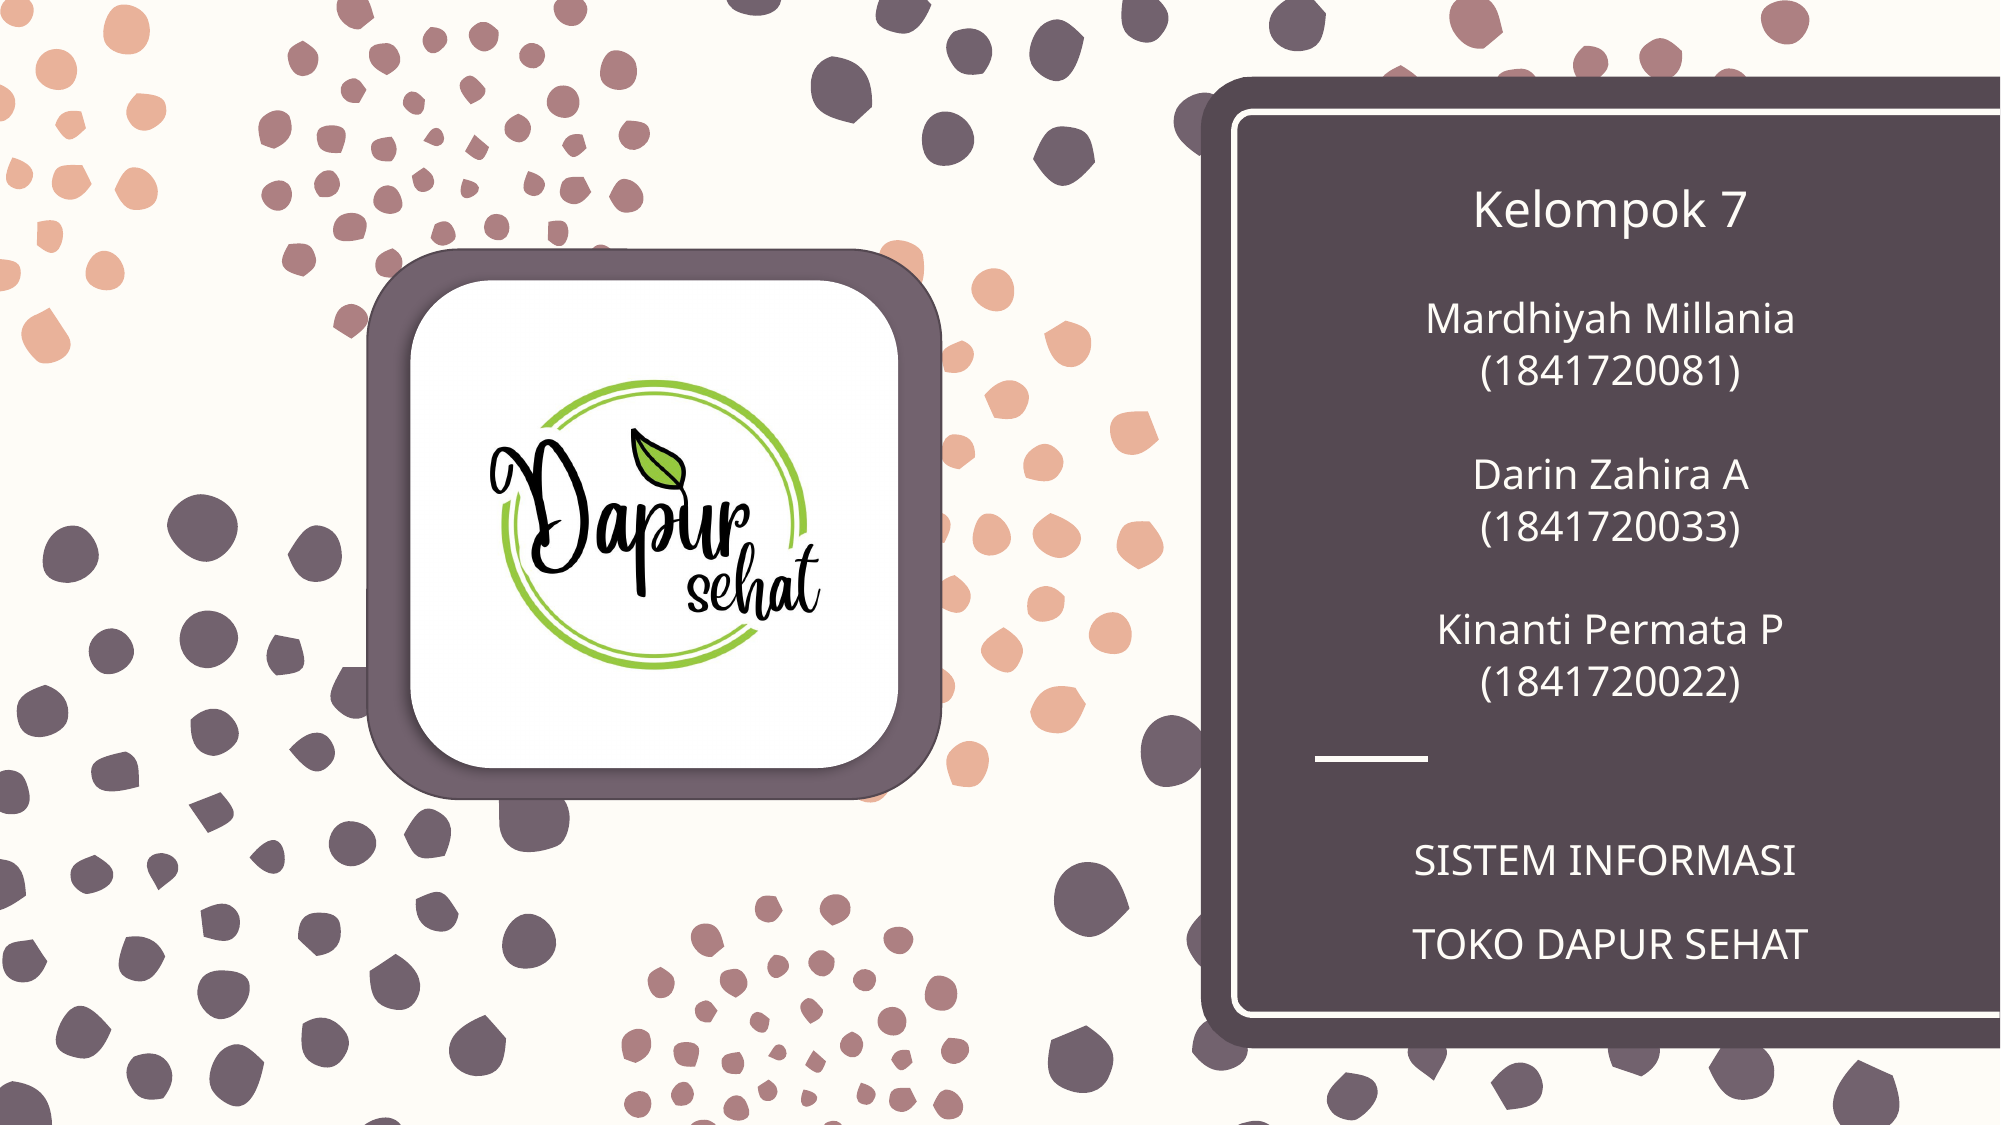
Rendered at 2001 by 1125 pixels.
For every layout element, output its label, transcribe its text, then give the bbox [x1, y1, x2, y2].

title Kelompok 7 Mardhiyah Millania (1841720081) Darin Zahira A (1841720033) Kinanti Permata P (1841720022) [1299, 167, 1922, 718]
picture [410, 280, 899, 769]
subtitle SISTEM INFORMASI TOKO DAPUR SEHAT [1299, 811, 1922, 982]
text_box [366, 248, 943, 801]
